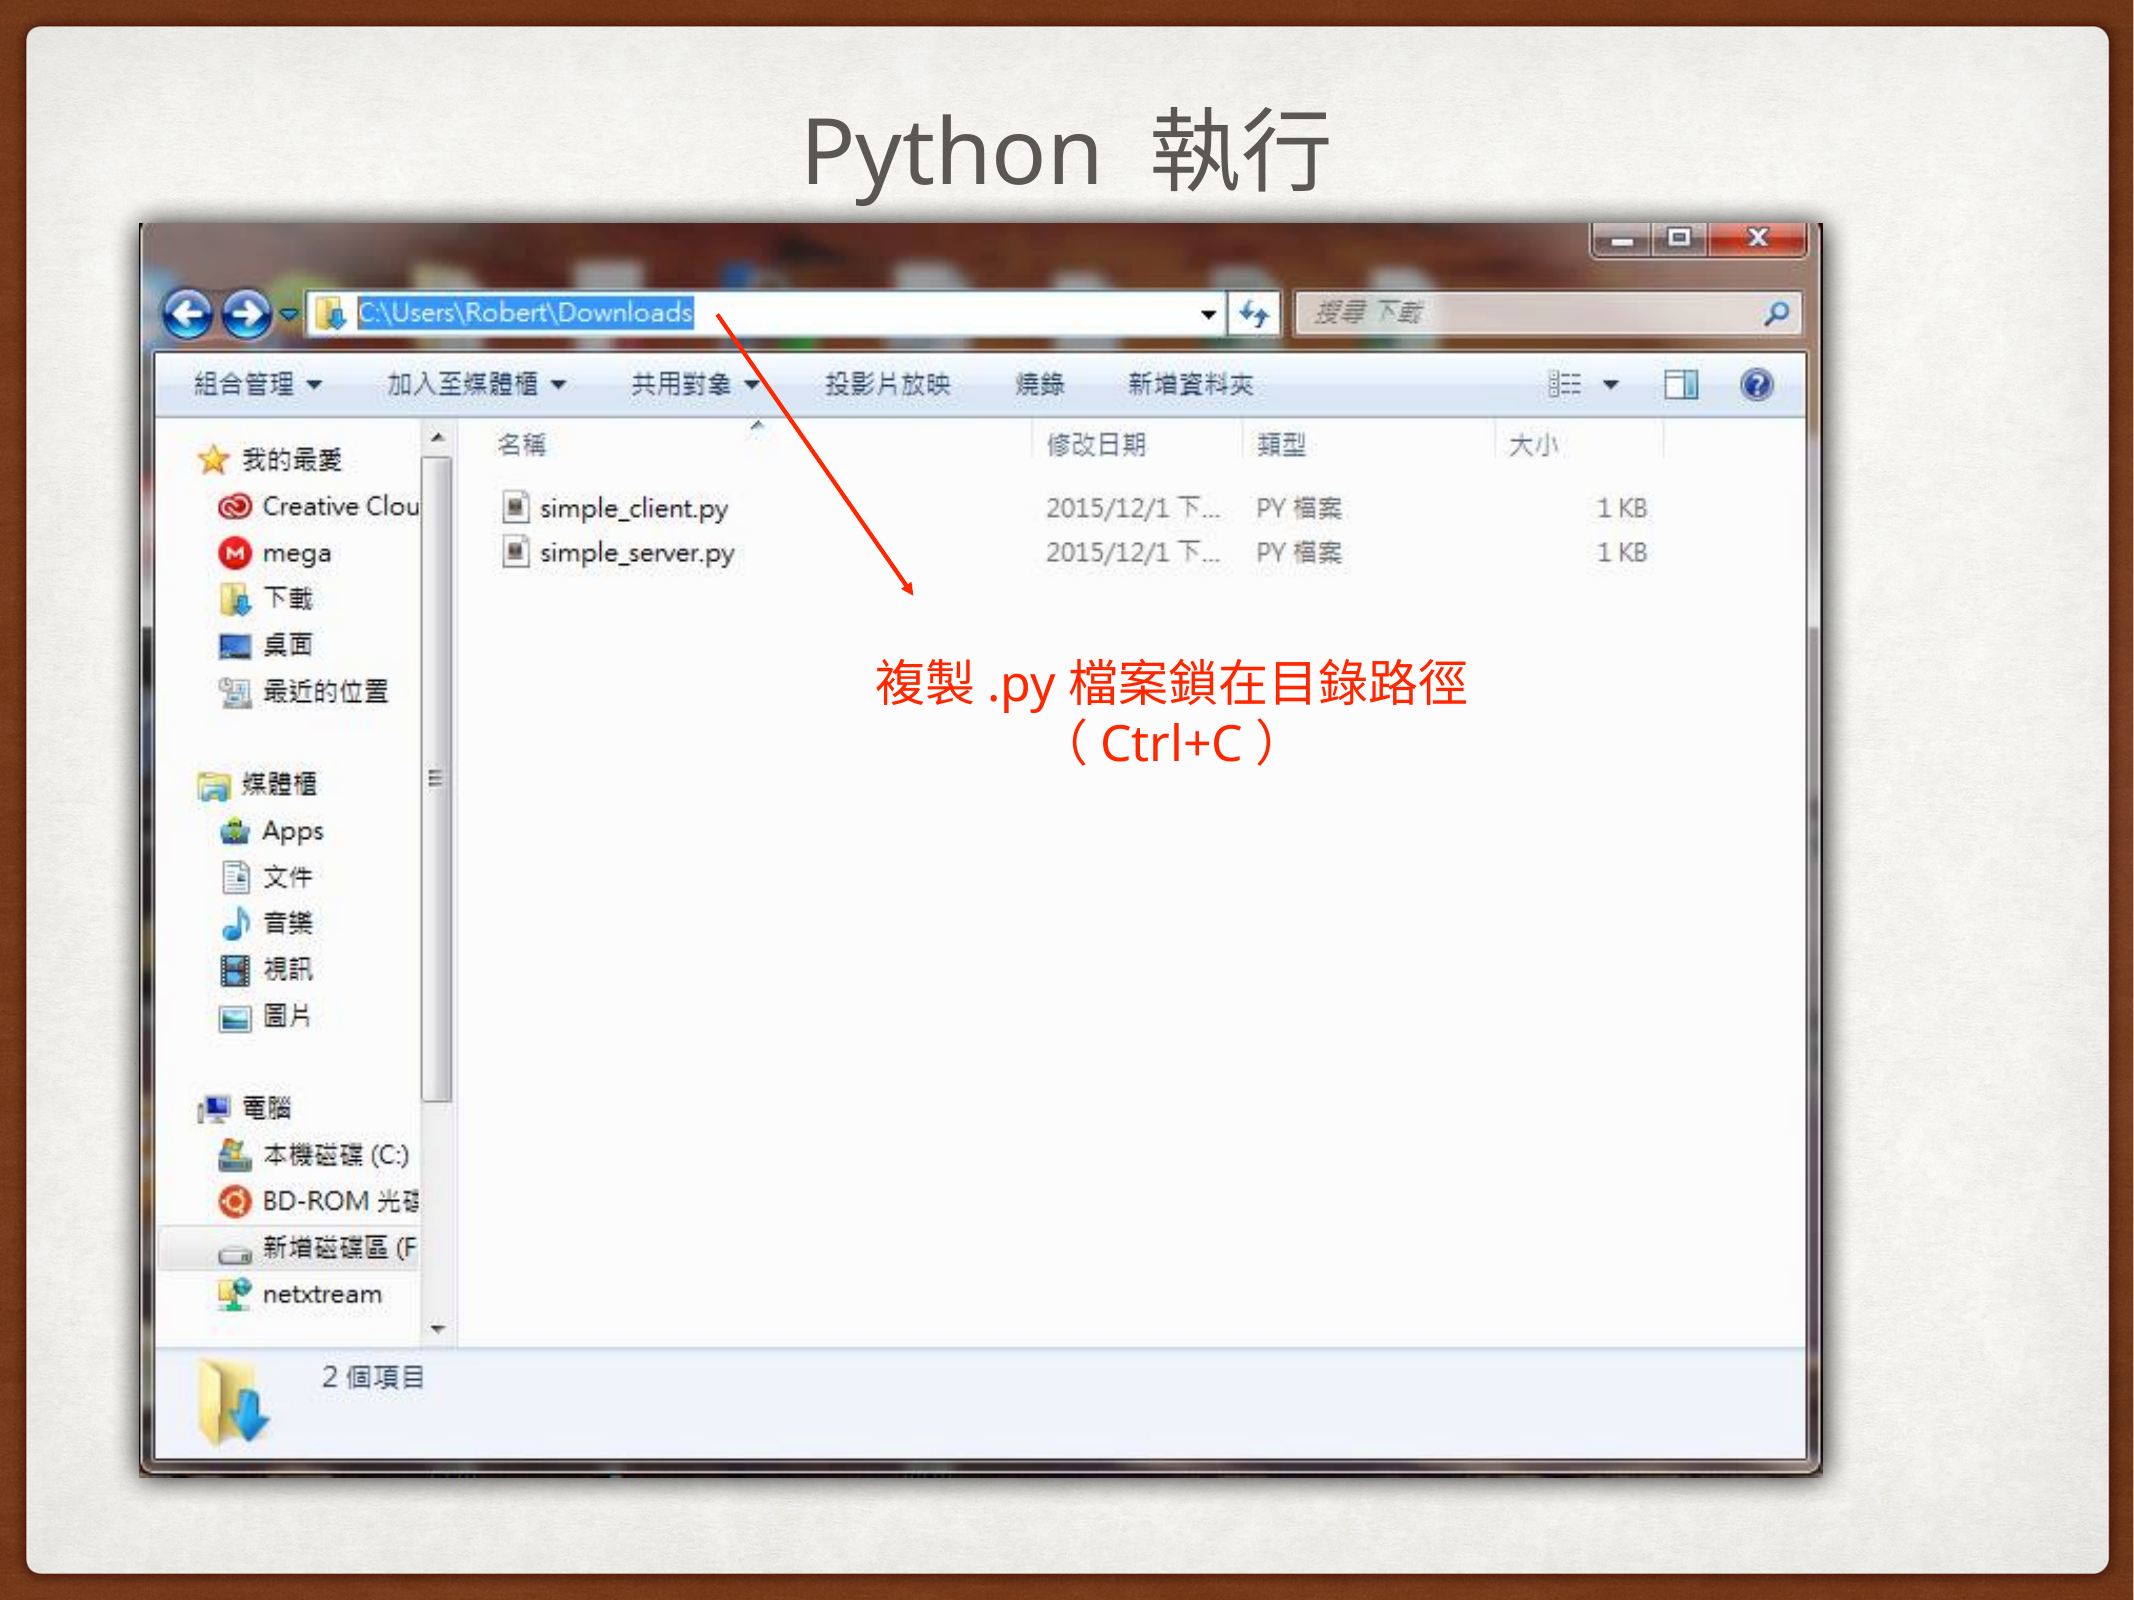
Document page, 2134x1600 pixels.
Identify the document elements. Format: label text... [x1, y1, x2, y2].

text_box Python 執行 [791, 84, 1342, 199]
picture [0, 0, 2134, 1600]
